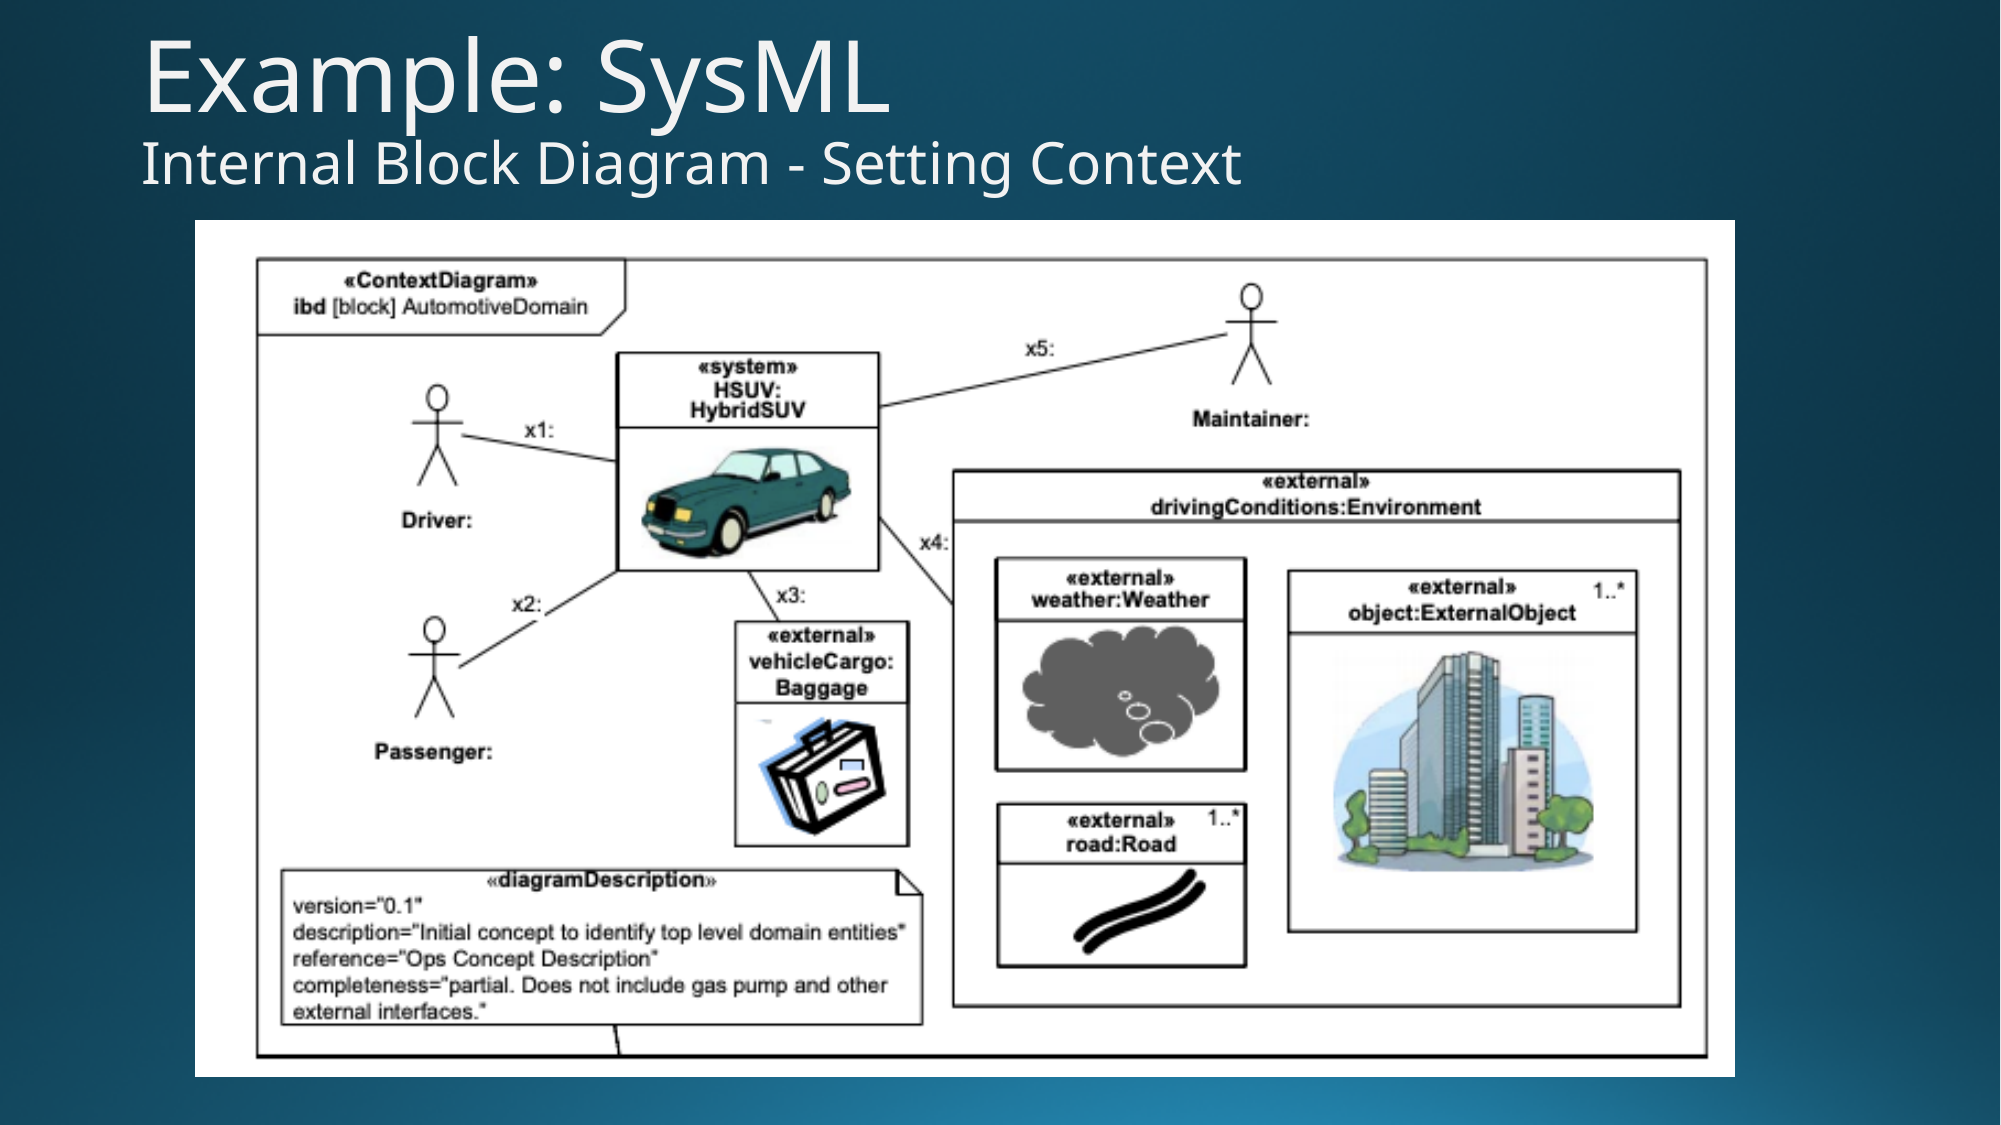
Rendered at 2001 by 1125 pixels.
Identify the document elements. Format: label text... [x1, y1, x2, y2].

title Example: SysML Internal Block Diagram - Setting Context [126, 3, 1852, 221]
picture [0, 0, 2001, 1125]
